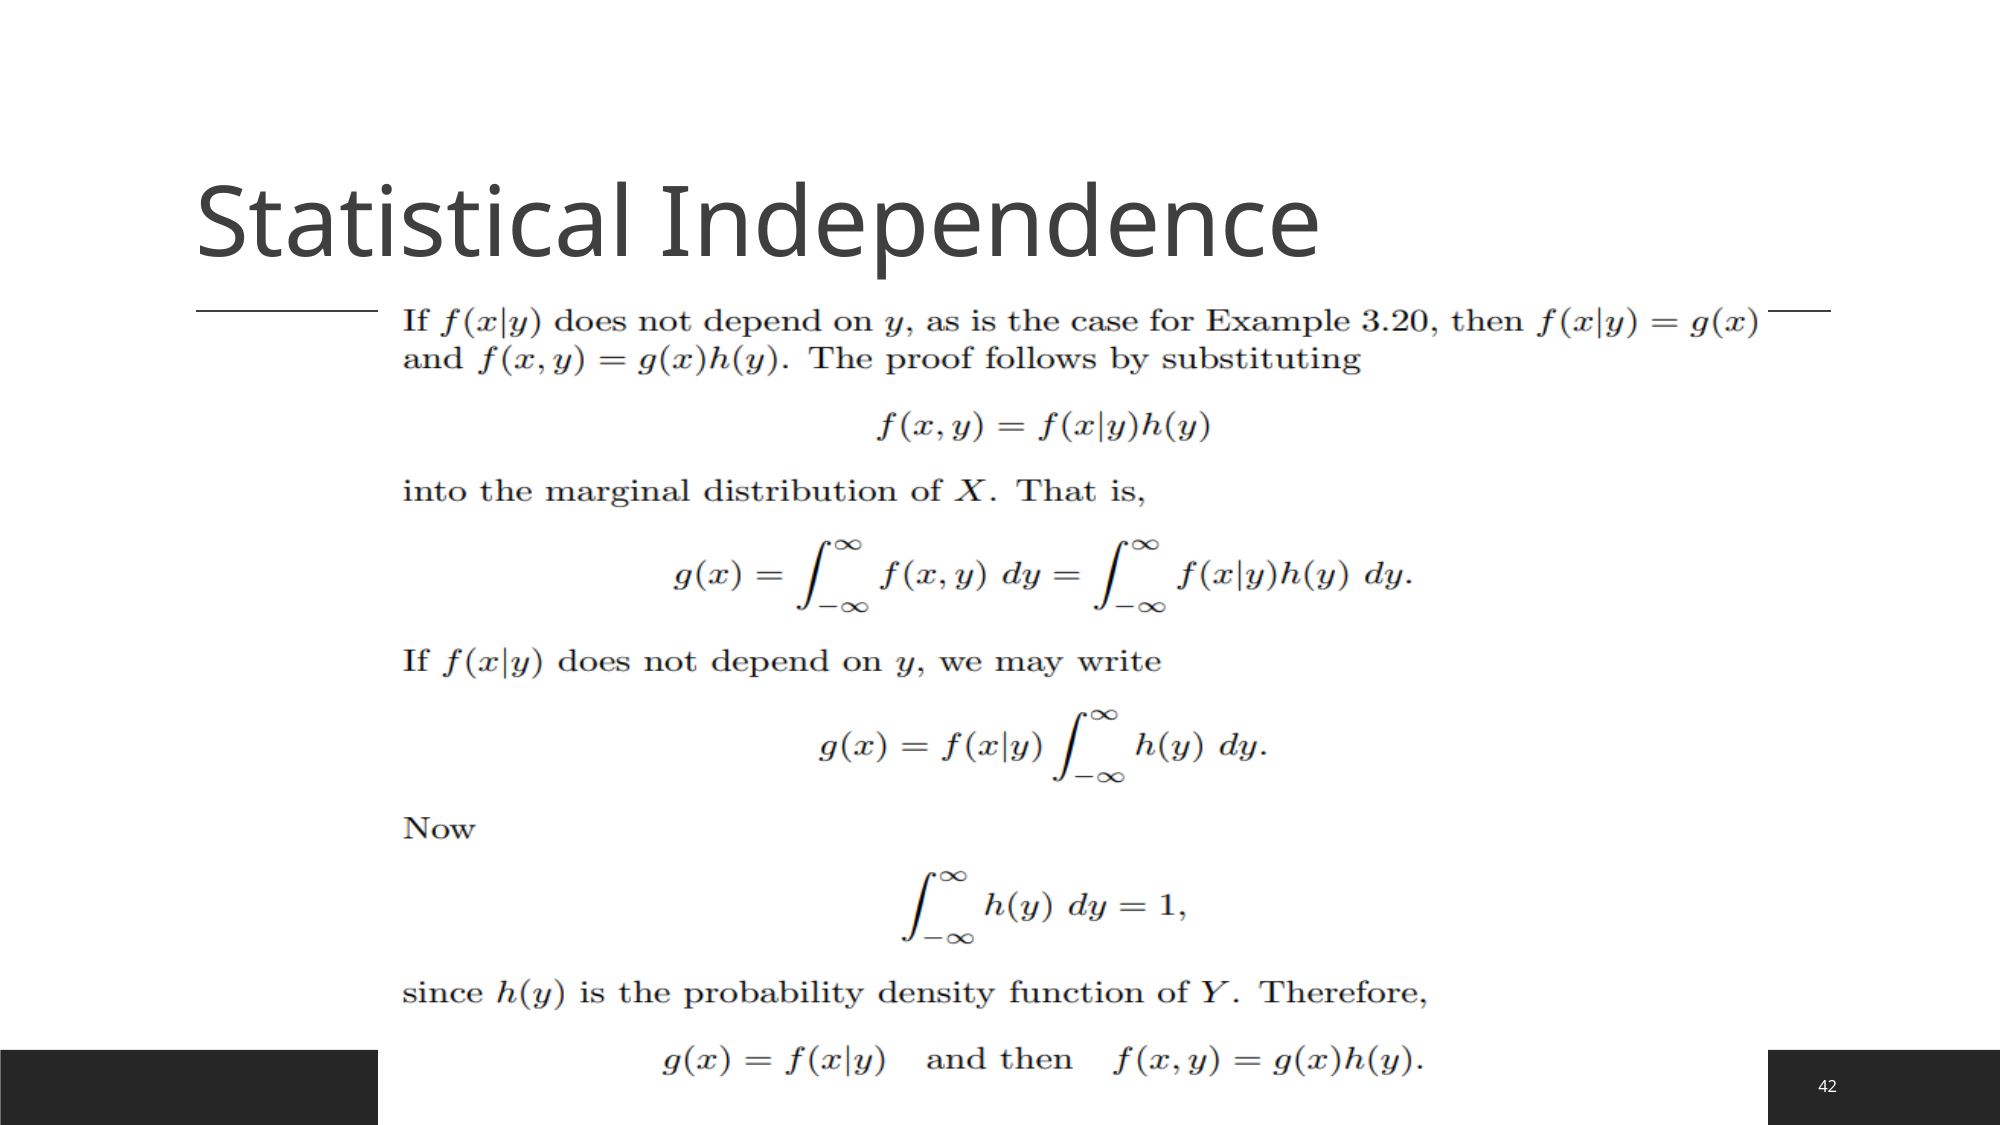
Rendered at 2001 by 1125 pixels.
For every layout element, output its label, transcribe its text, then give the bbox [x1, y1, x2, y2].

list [378, 292, 1769, 1125]
title Statistical Independence [180, 47, 1830, 285]
slide_number ‹#› [1803, 1057, 1932, 1118]
